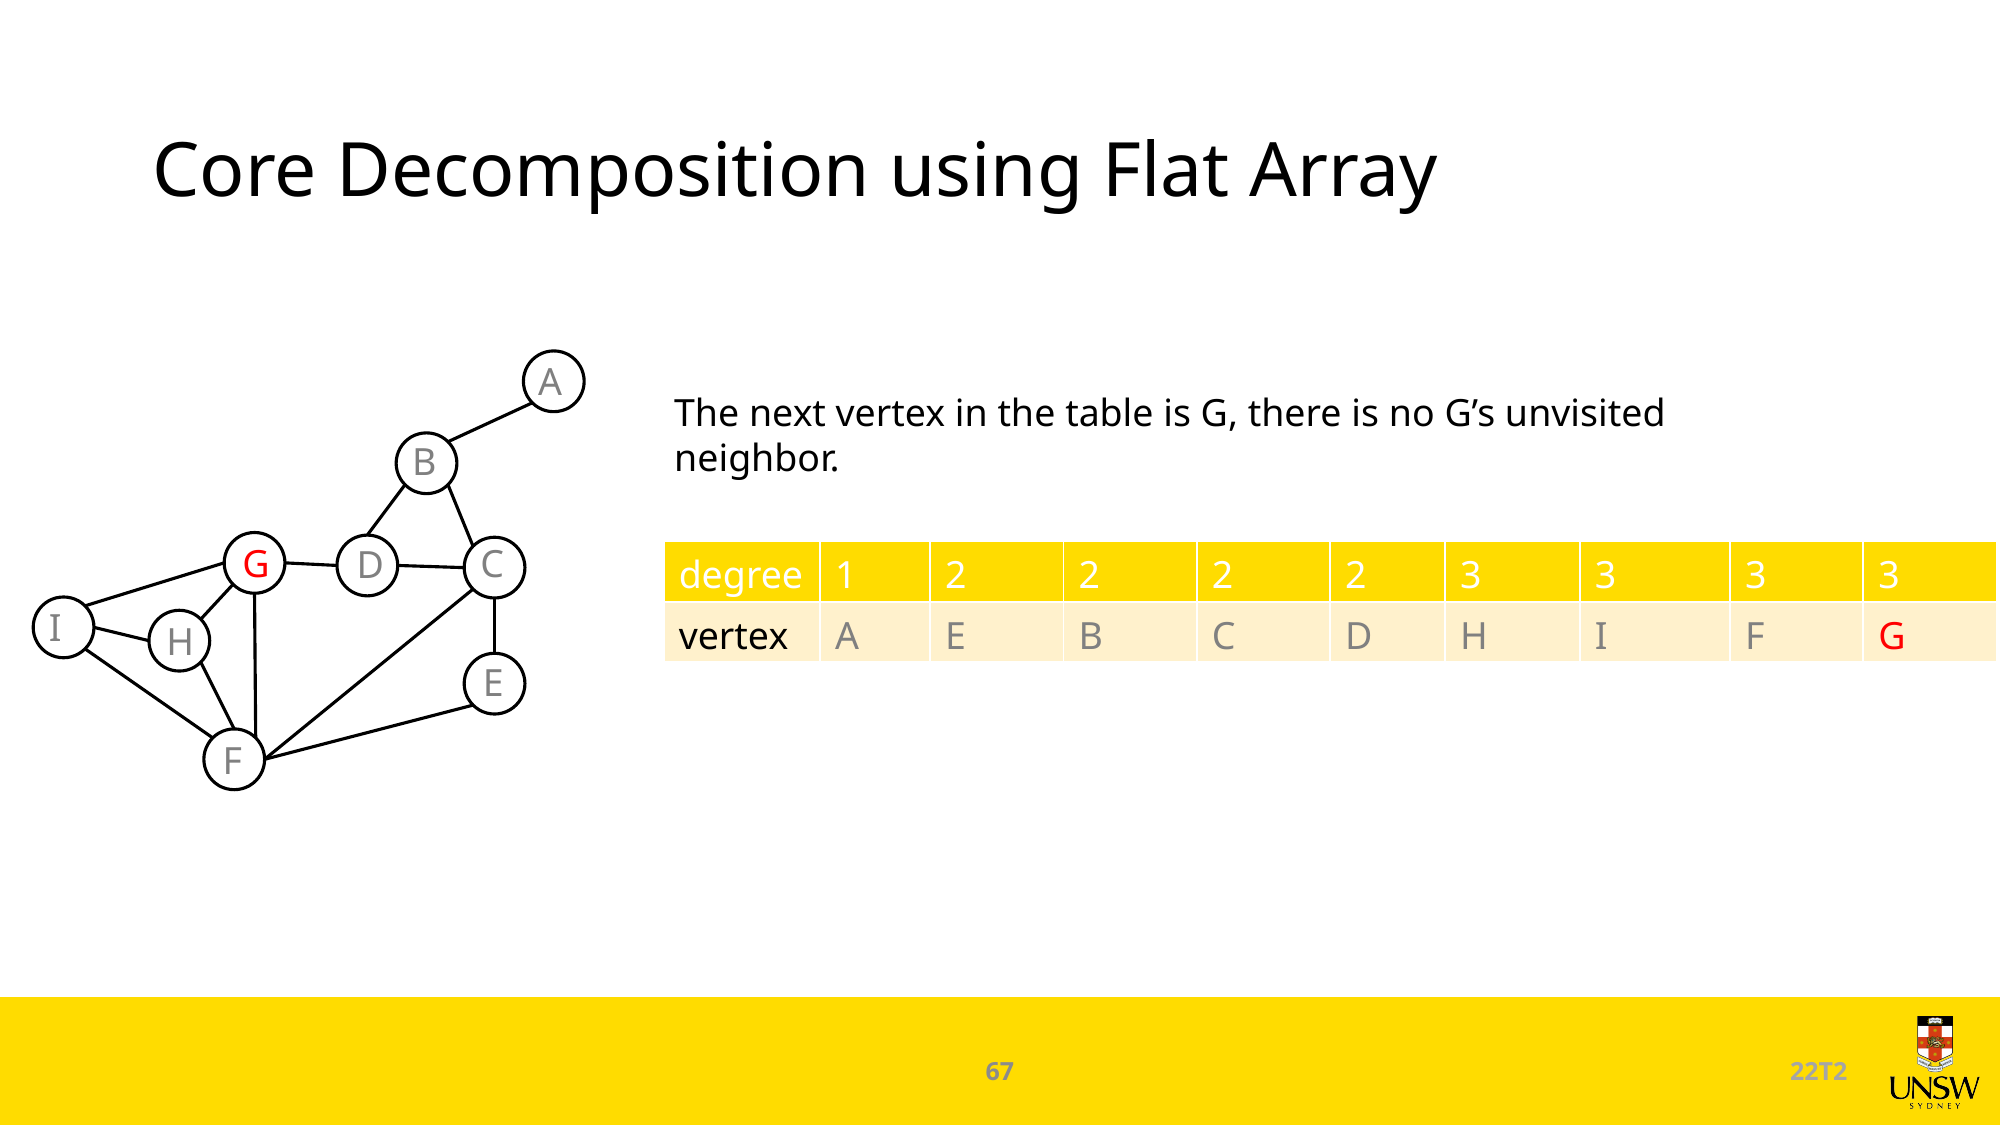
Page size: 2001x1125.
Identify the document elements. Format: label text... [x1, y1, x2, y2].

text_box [447, 402, 533, 442]
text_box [93, 627, 149, 641]
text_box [367, 484, 405, 536]
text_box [447, 484, 474, 547]
text_box [481, 712, 508, 716]
text_box H [151, 610, 231, 662]
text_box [200, 662, 235, 730]
table_cell C [1198, 603, 1329, 661]
table_header 3 [1731, 542, 1862, 601]
table_header 3 [1864, 542, 1996, 601]
table_cell D [1331, 603, 1444, 661]
text_box [476, 593, 514, 599]
text_box B [397, 430, 449, 491]
table_cell E [931, 603, 1063, 661]
table_cell H [1446, 603, 1579, 661]
table_cell I [1581, 603, 1729, 661]
table_header 1 [821, 542, 929, 601]
text_box [223, 547, 227, 578]
text_box The next vertex in the table is G, there is no G’s unvisited neighbor. [659, 381, 1829, 486]
table_header 2 [1198, 542, 1329, 601]
table_header 3 [1446, 542, 1579, 601]
text_box [336, 548, 341, 583]
text_box E [474, 651, 529, 712]
text_box [202, 743, 207, 775]
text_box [85, 562, 225, 606]
title Core Decomposition using Flat Array [137, 59, 1863, 278]
table_cell F [1731, 603, 1862, 661]
table_cell G [1864, 603, 1996, 661]
text_box [411, 491, 442, 495]
text_box I [34, 596, 114, 657]
table_header 3 [1581, 542, 1729, 601]
slide_number 67 [774, 1042, 1225, 1103]
picture [1890, 1016, 1980, 1109]
table_cell vertex [665, 603, 819, 661]
text_box F [207, 729, 287, 790]
table_header 2 [1064, 542, 1196, 601]
footer 22T2 [1225, 1042, 1863, 1103]
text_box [264, 705, 474, 760]
table_header 2 [1331, 542, 1444, 601]
text_box [449, 443, 458, 484]
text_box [85, 648, 213, 738]
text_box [264, 589, 474, 705]
table_header degree [665, 542, 819, 601]
text_box D [341, 533, 403, 589]
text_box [284, 562, 337, 566]
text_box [200, 584, 234, 620]
table_cell A [821, 603, 929, 661]
text_box C [465, 532, 527, 593]
table_cell B [1064, 603, 1196, 661]
table_header 2 [931, 542, 1063, 601]
text_box G [227, 532, 307, 592]
text_box A [523, 350, 585, 410]
